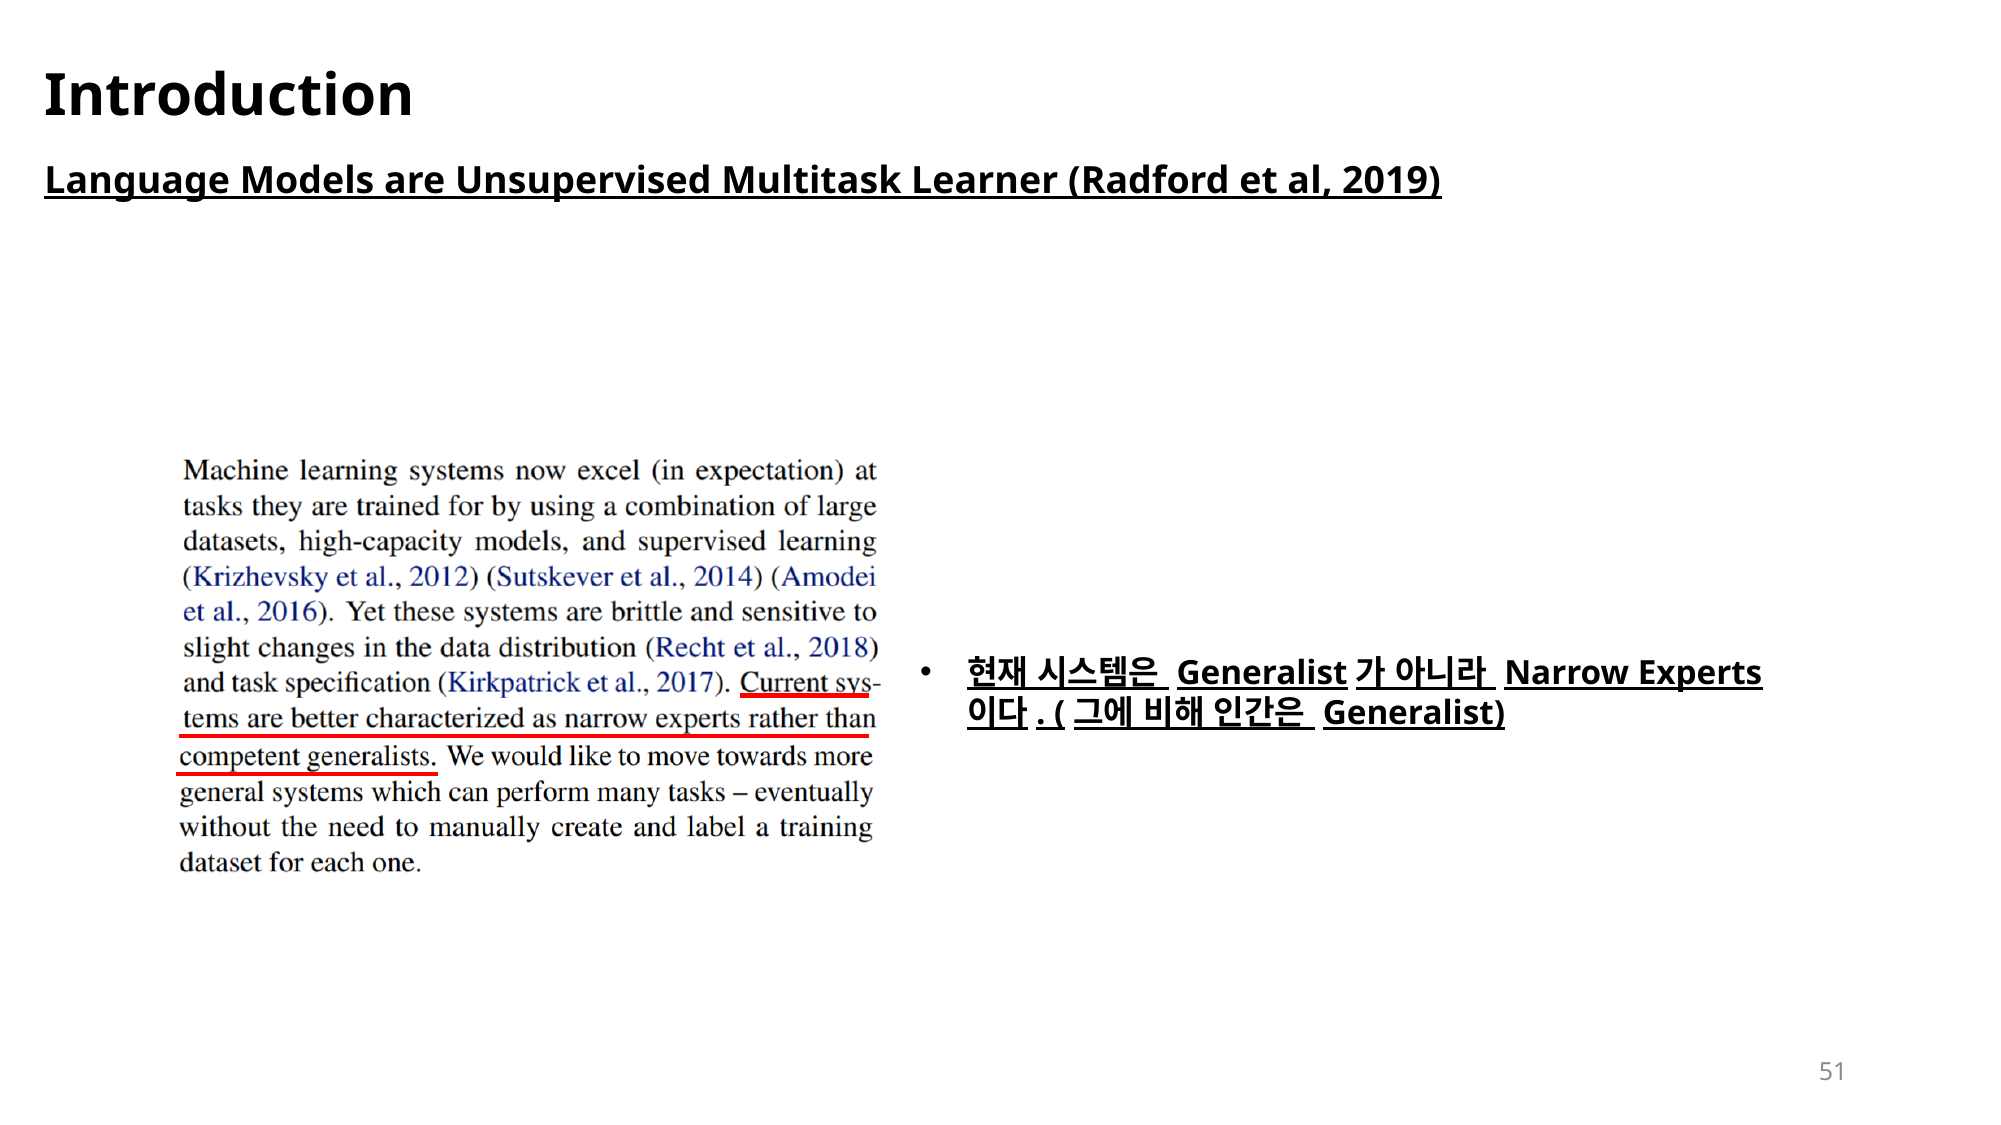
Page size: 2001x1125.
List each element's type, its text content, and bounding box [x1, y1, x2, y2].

text_box 현재 시스템은 Generalist가 아니라 Narrow Experts이다. (그에 비해 인간은 Generalist) [905, 644, 1787, 779]
slide_number 51 [1412, 1042, 1863, 1103]
picture [176, 451, 903, 940]
text_box Language Models are Unsupervised Multitask Learner (Radford et al, 2019) [29, 148, 1636, 253]
title Introduction [29, 20, 1498, 136]
